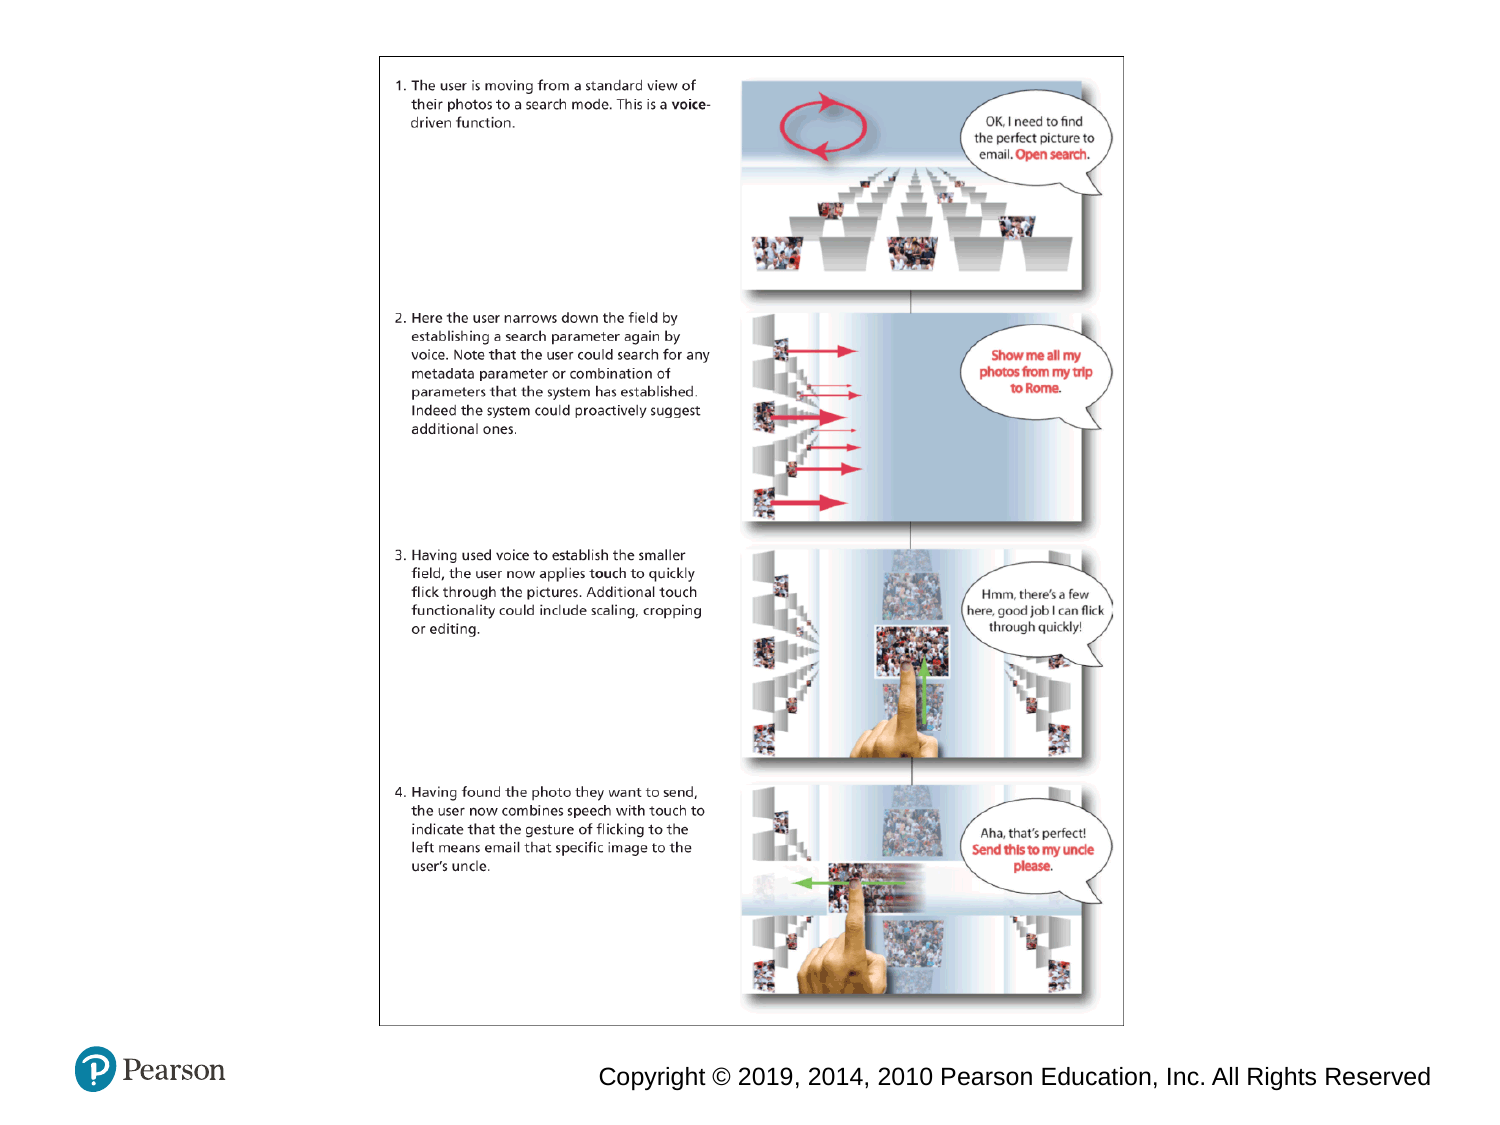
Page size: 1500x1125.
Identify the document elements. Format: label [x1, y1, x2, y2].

picture [379, 56, 1124, 1026]
